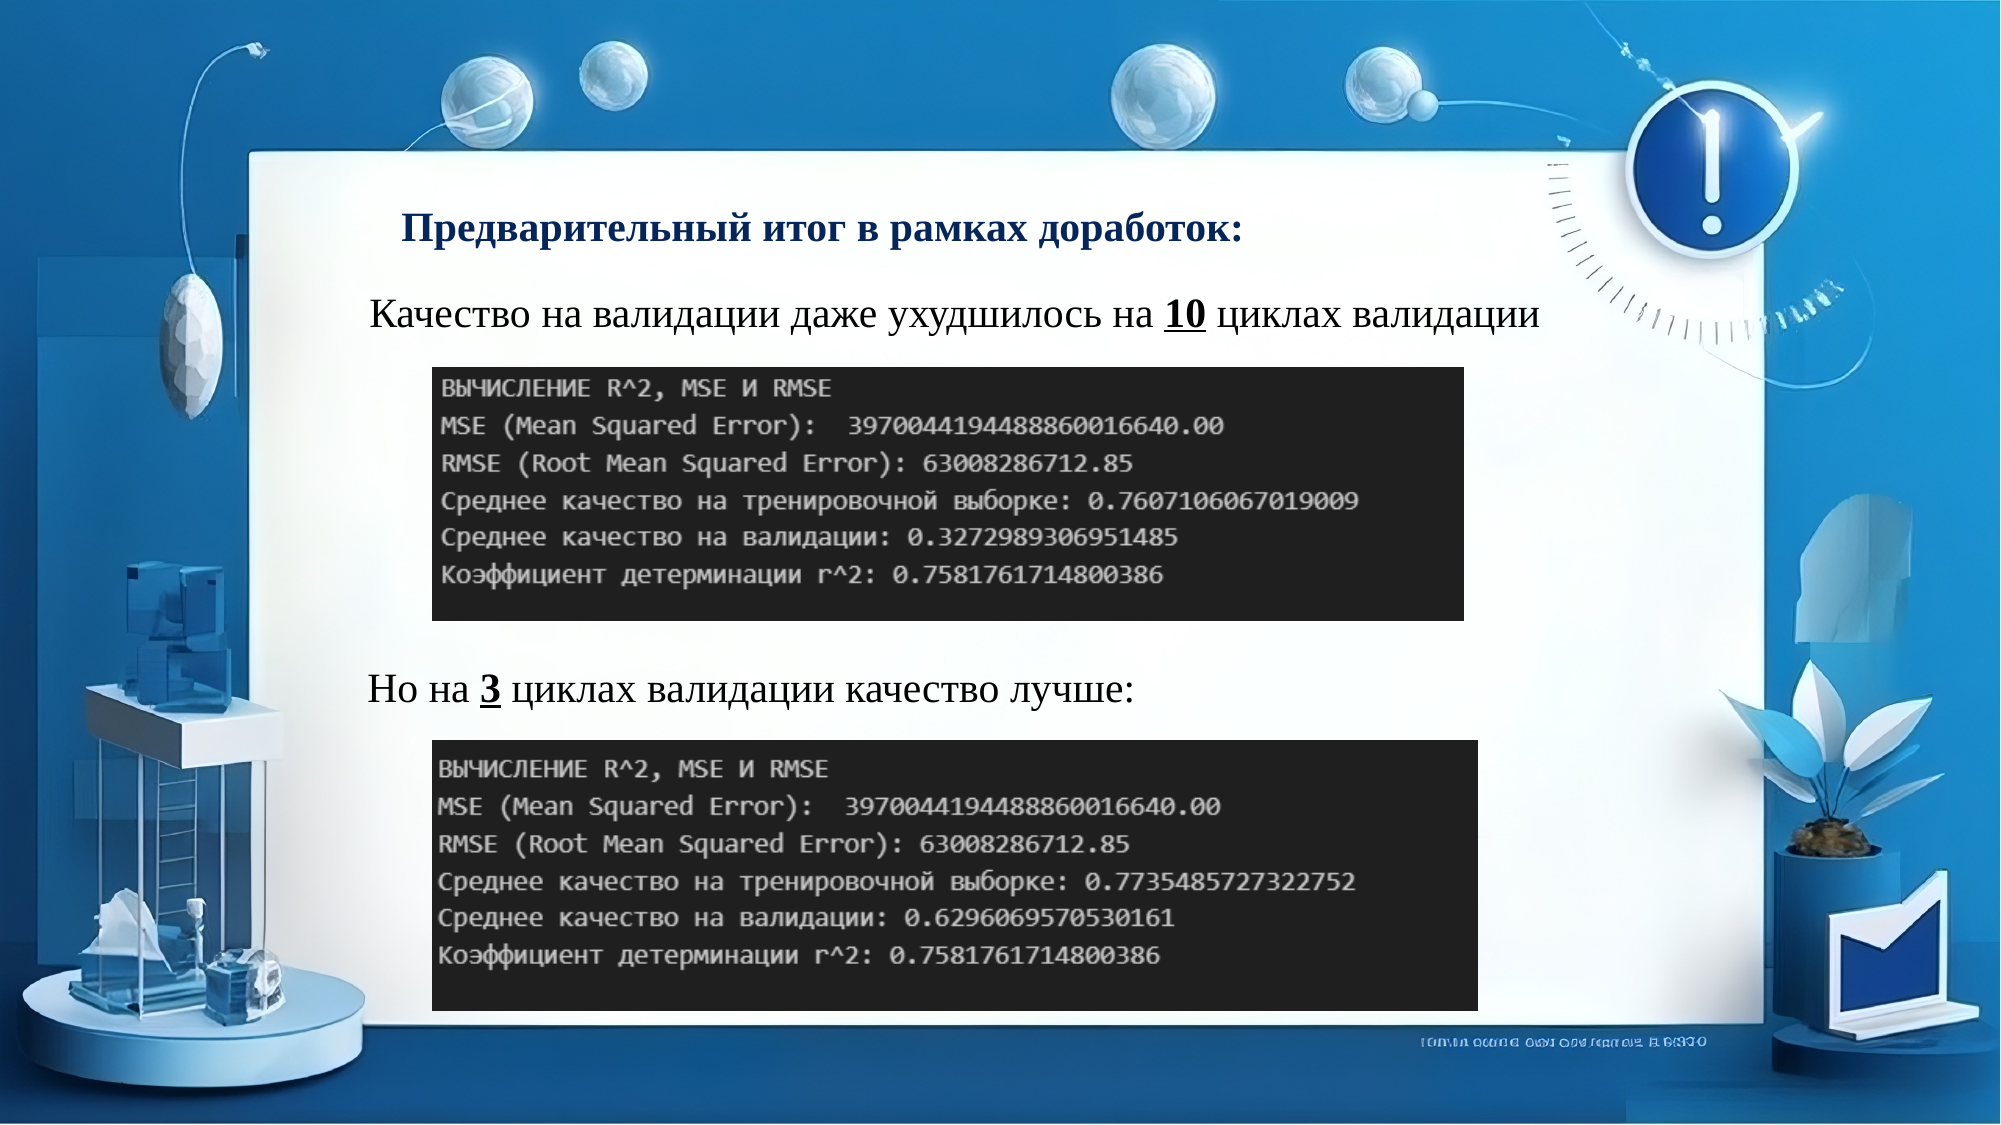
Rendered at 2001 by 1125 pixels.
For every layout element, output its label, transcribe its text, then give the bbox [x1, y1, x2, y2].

text_box Качество на валидации даже ухудшилось на 10 циклах валидации [354, 278, 1556, 344]
picture [0, 0, 2001, 1125]
text_box Но на 3 циклах валидации качество лучше: [352, 653, 1151, 719]
text_box Предварительный итог в рамках доработок: [386, 192, 1260, 257]
